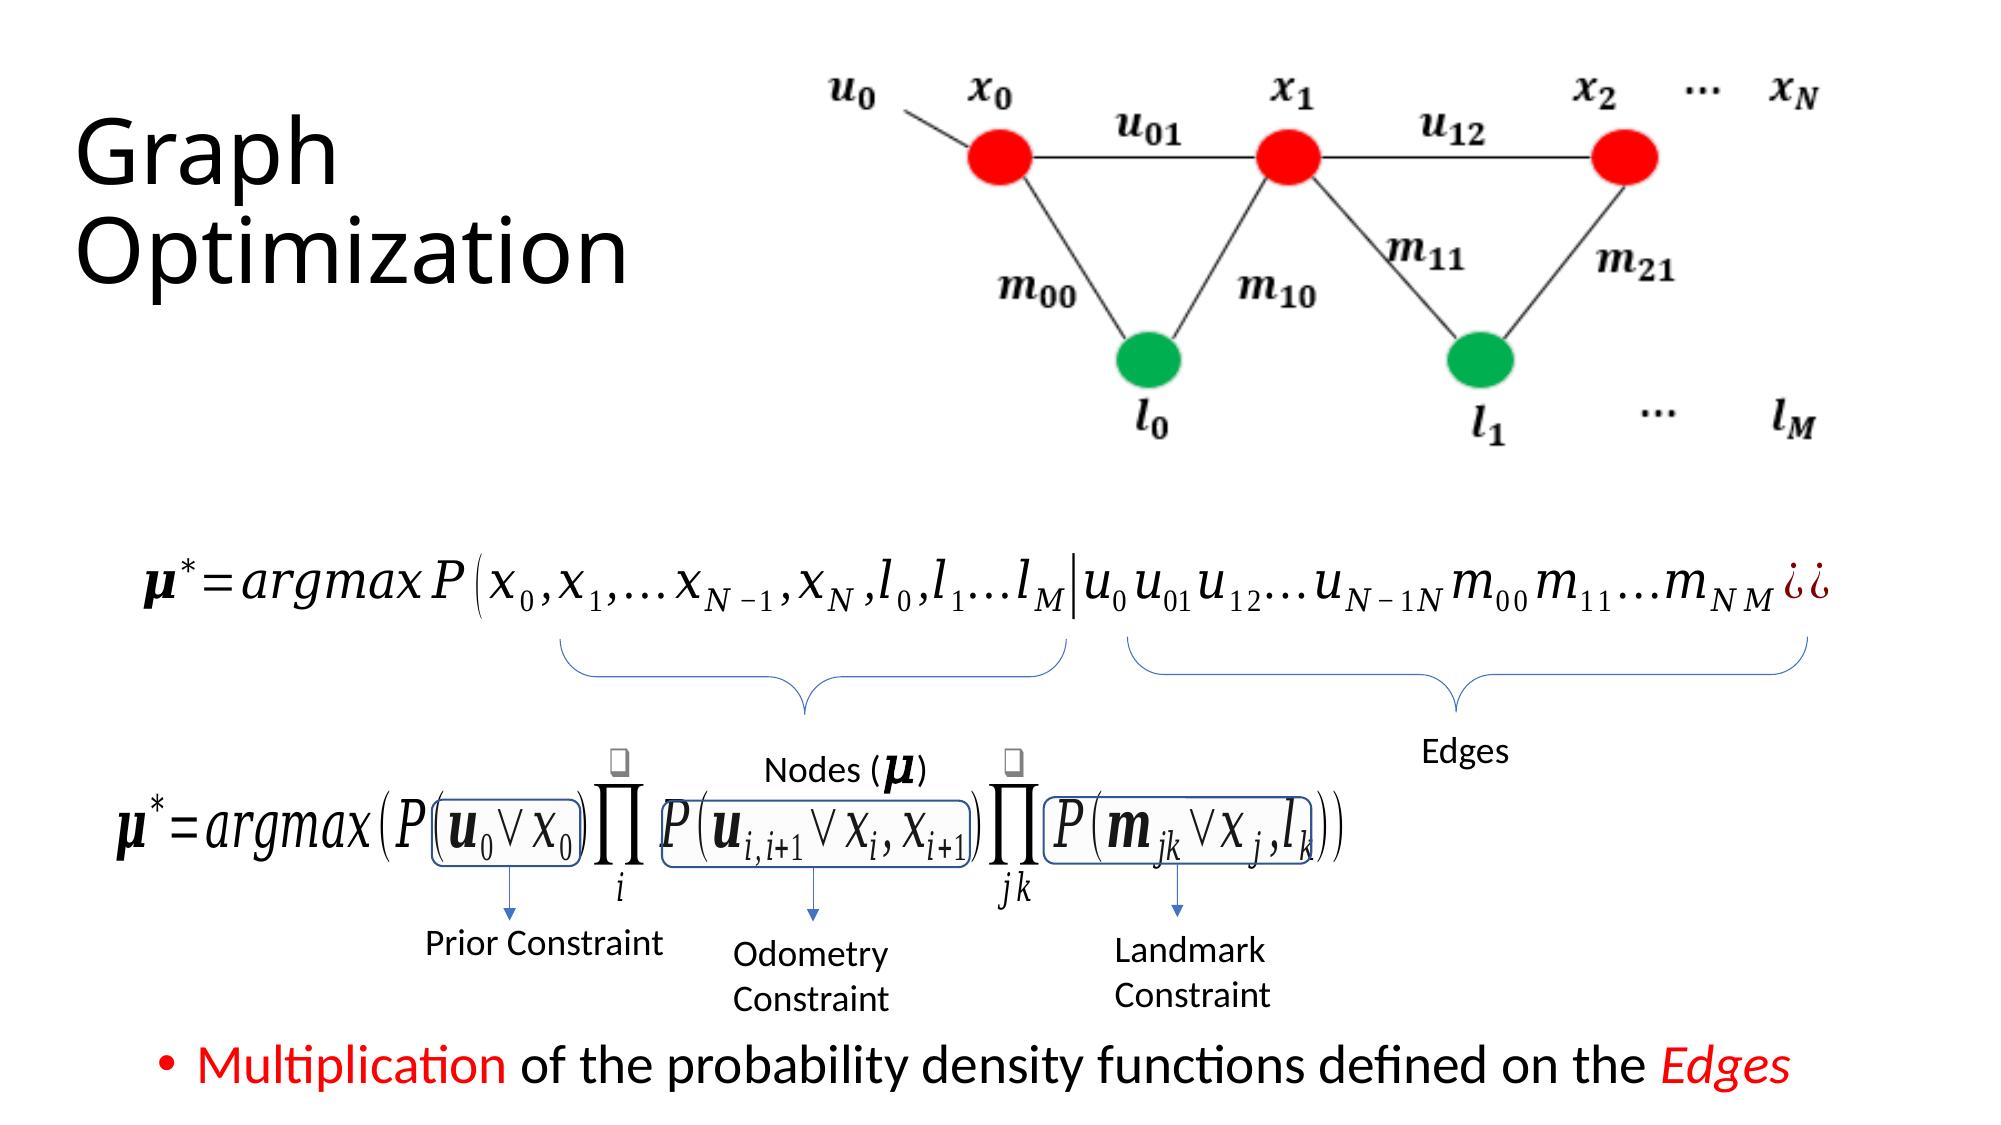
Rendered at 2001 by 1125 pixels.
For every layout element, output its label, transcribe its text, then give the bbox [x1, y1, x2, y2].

text_box [430, 798, 582, 868]
title Graph Optimization [58, 95, 813, 314]
text_box Nodes (𝜇) [749, 724, 994, 800]
text_box [1042, 796, 1313, 865]
text_box Odometry Constraint [718, 921, 1051, 1027]
picture [813, 30, 1832, 453]
text_box Prior Constraint [410, 910, 680, 971]
text_box Landmark Constraint [1099, 917, 1347, 1022]
text_box [1126, 636, 1809, 713]
text_box [660, 799, 971, 869]
list Multiplication of the probability density functions defined on the Edges [142, 1028, 1868, 1104]
text_box Edges [1406, 718, 1652, 779]
text_box [559, 638, 1067, 715]
